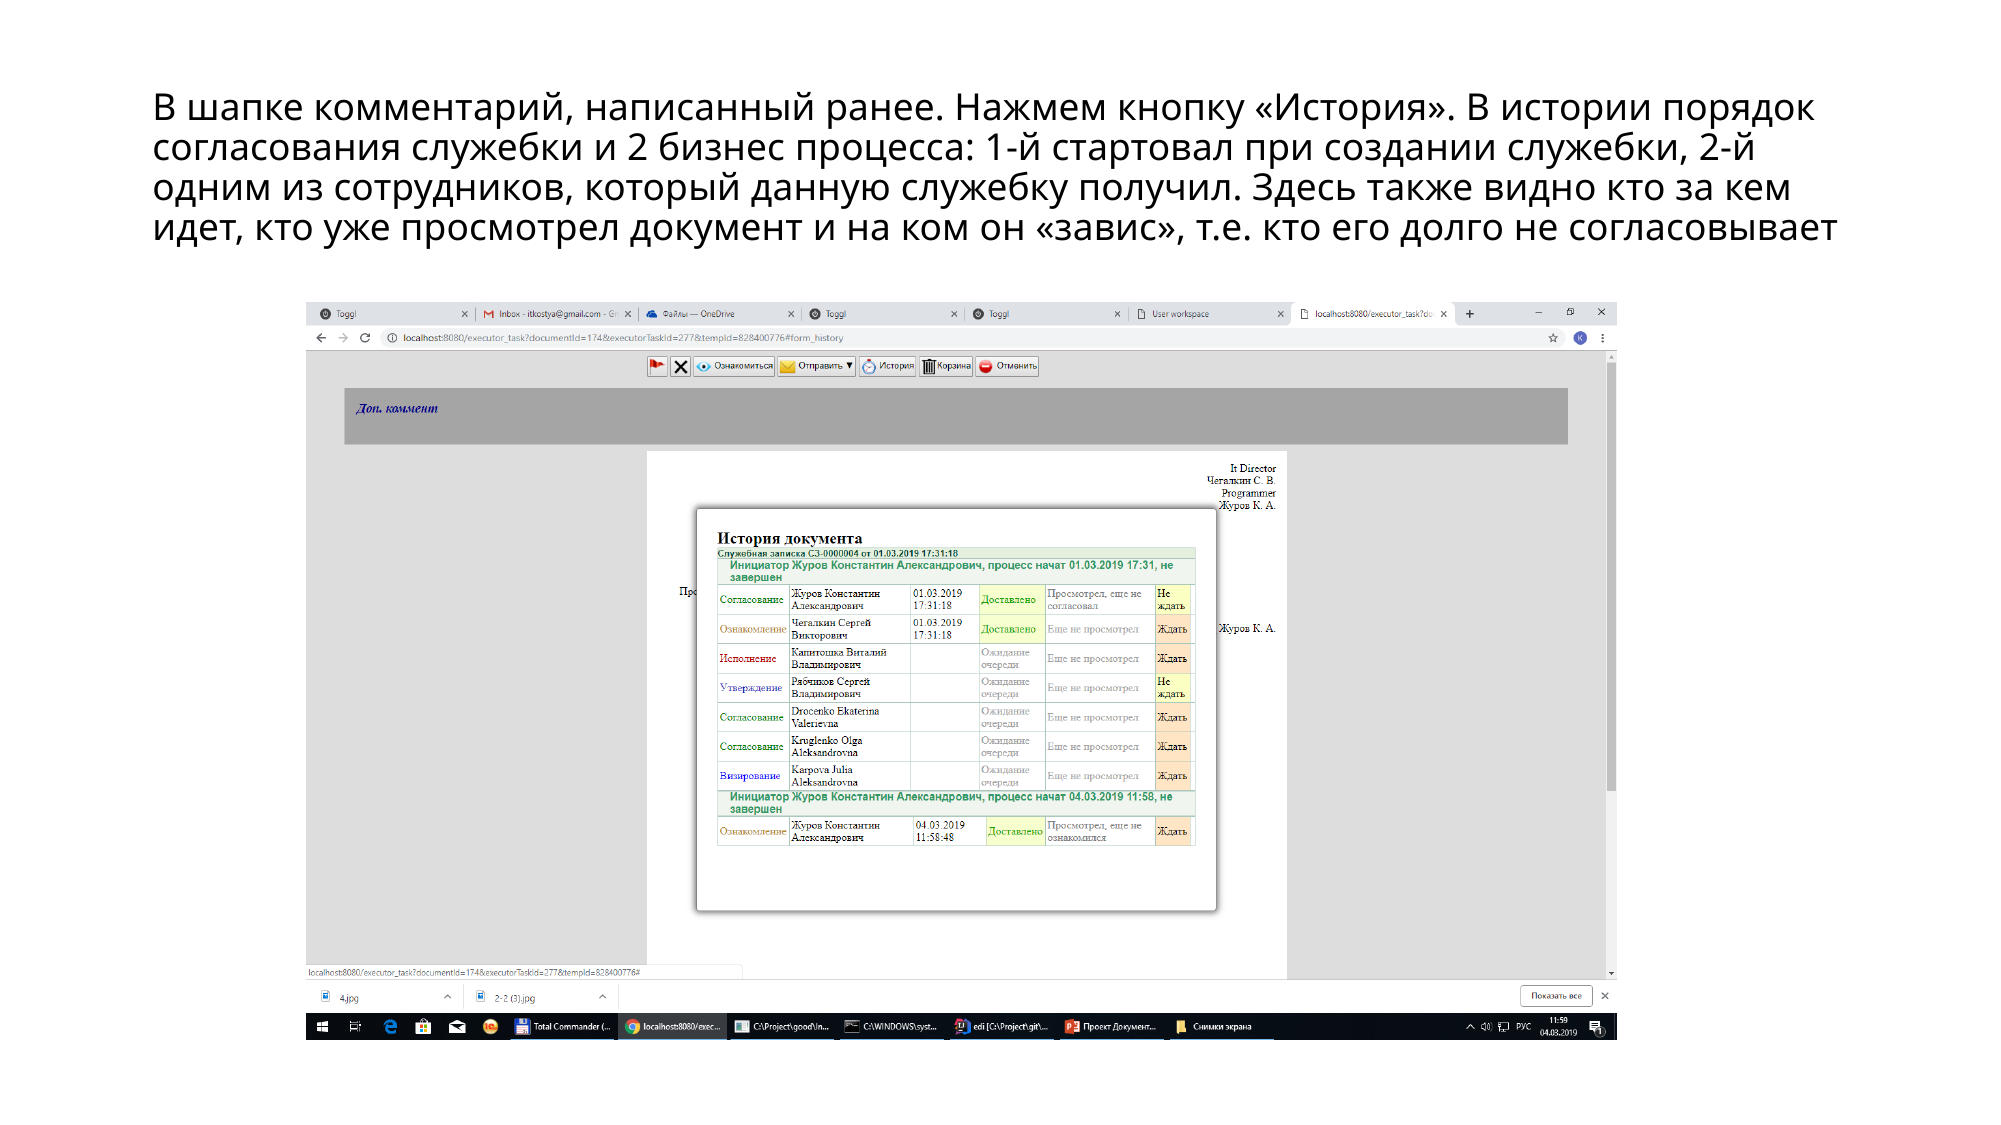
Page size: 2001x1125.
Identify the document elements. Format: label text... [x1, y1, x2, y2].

title В шапке комментарий, написанный ранее. Нажмем кнопку «История». В истории порядок согласования служебки и 2 бизнес процесса: 1-й стартовал при создании служебки, 2-й одним из сотрудников, который данную служебку получил. Здесь также видно кто за кем идет, кто уже просмотрел документ и на ком он «завис», т.е. кто его долго не согласовывает [137, 59, 1863, 278]
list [306, 302, 1617, 1040]
